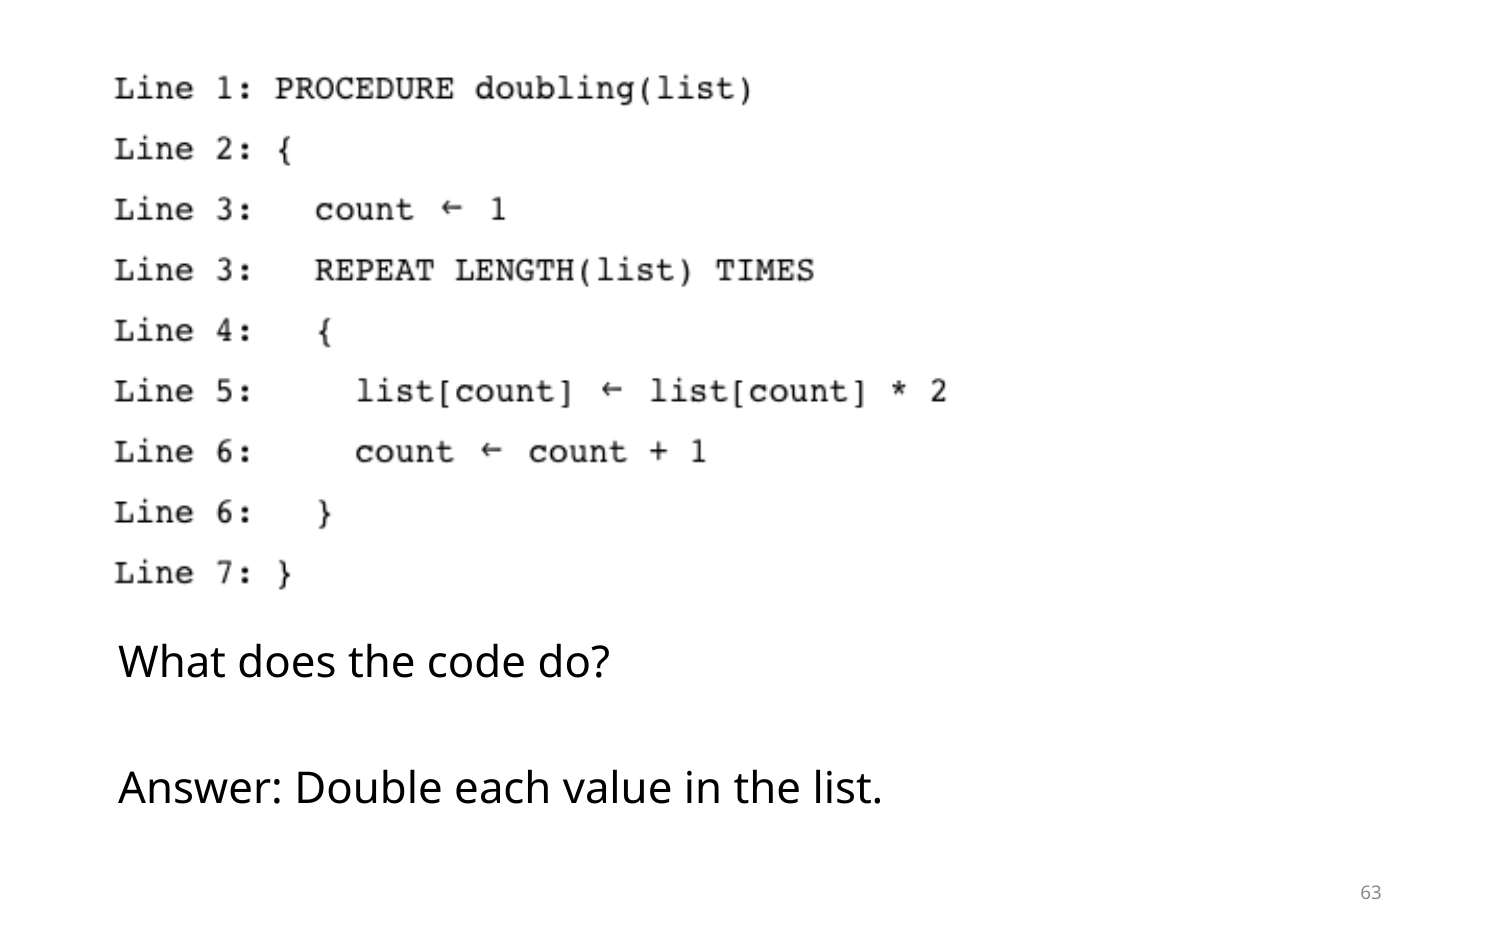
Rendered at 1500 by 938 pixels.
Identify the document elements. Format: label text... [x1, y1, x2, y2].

slide_number 63 [1059, 868, 1397, 919]
list What does the code do? Answer: Double each value in the list. [103, 249, 1397, 845]
picture [67, 49, 1060, 617]
